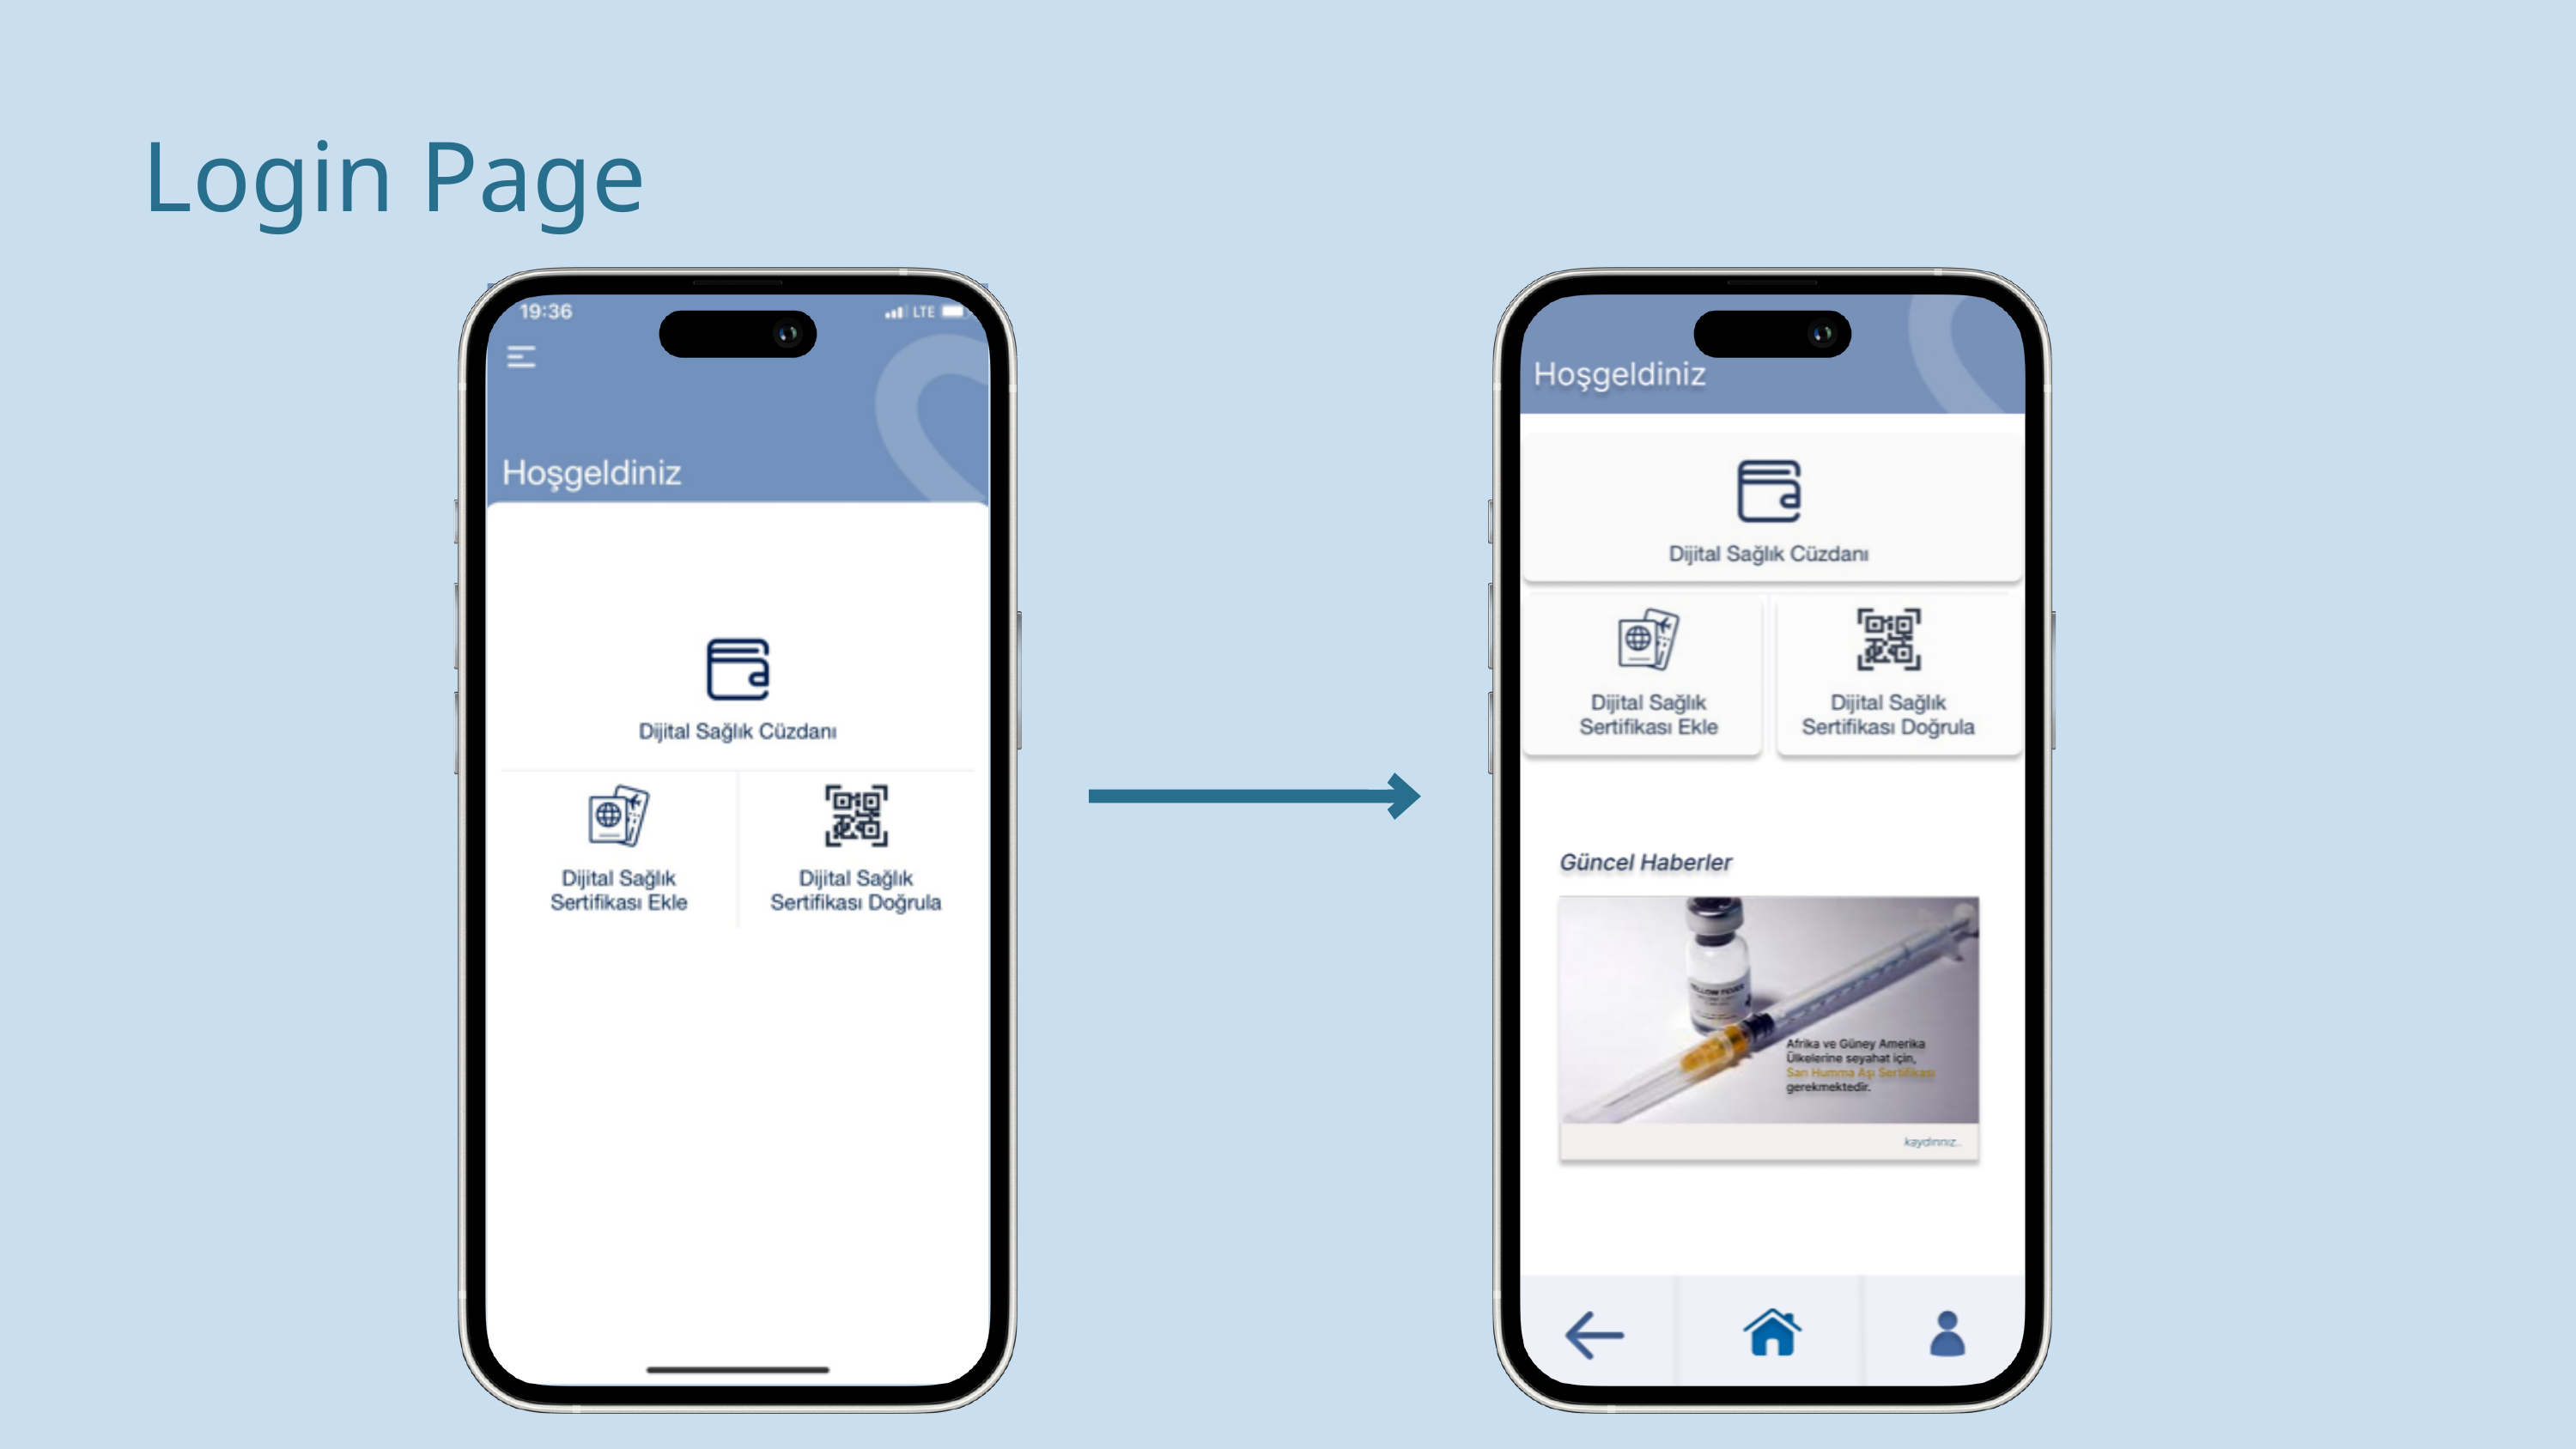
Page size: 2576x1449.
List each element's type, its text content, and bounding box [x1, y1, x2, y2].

text_box [1089, 790, 1421, 803]
text_box Login Page [142, 126, 2368, 231]
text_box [453, 266, 1023, 1414]
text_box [1487, 266, 2057, 1414]
